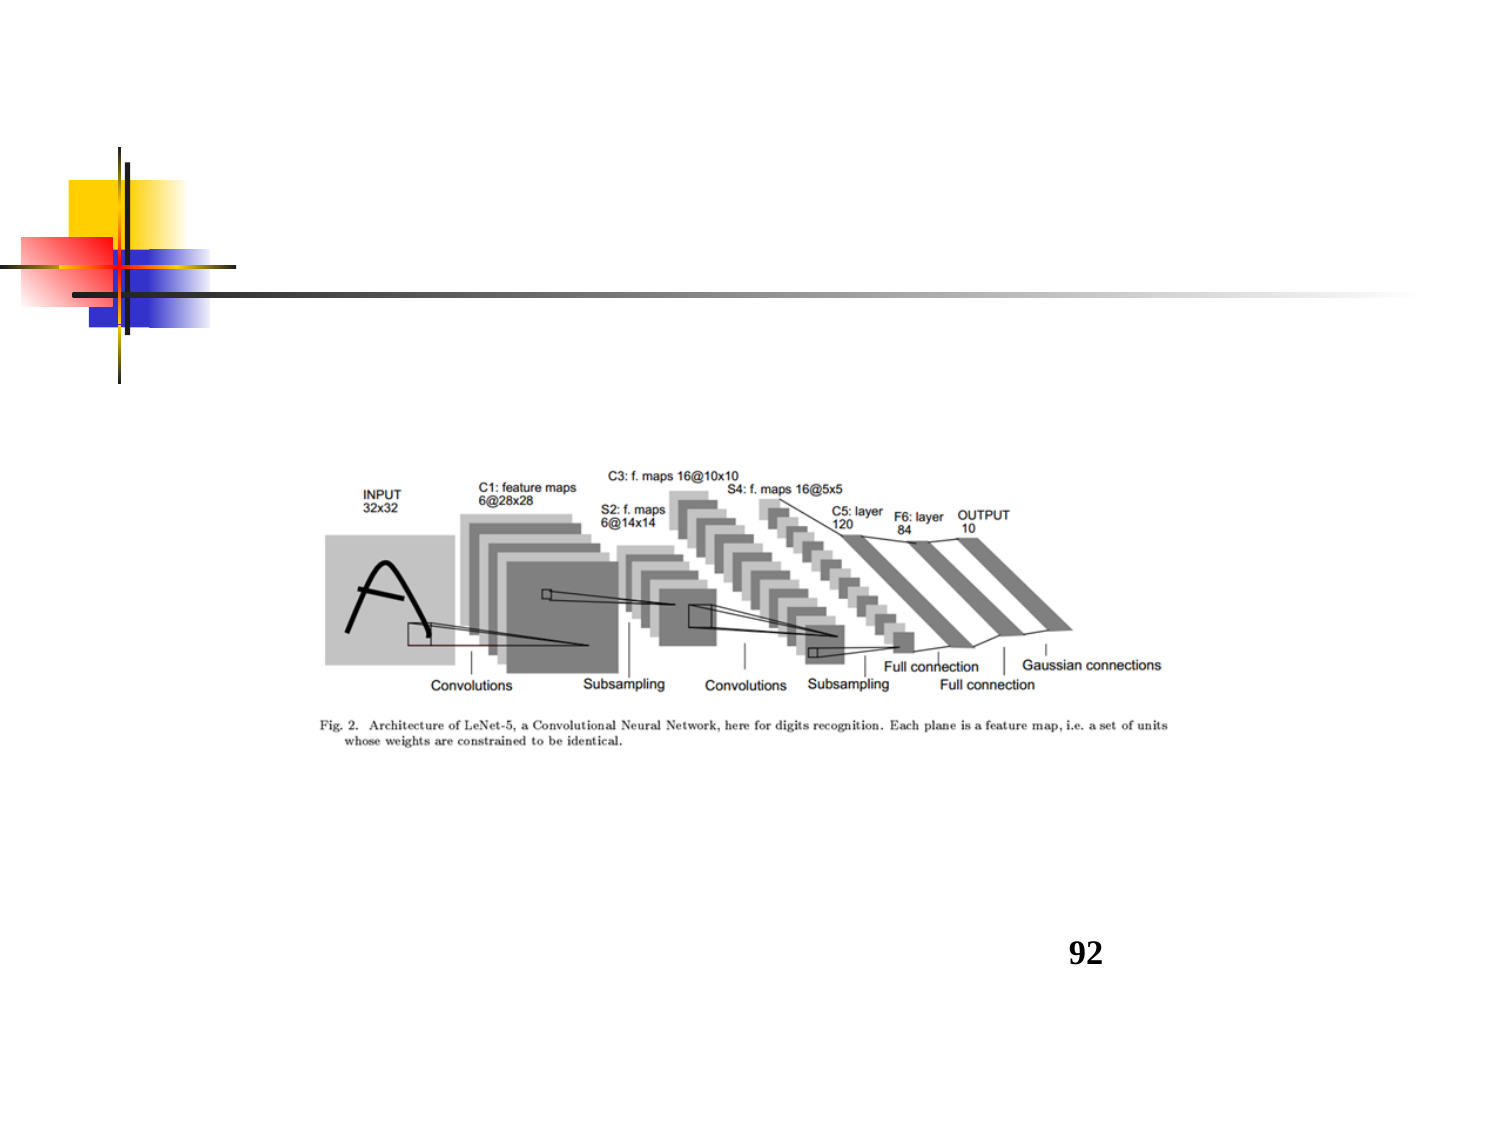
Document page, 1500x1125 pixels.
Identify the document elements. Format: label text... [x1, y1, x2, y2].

text_box 92 [1053, 922, 1289, 979]
picture [317, 464, 1172, 754]
